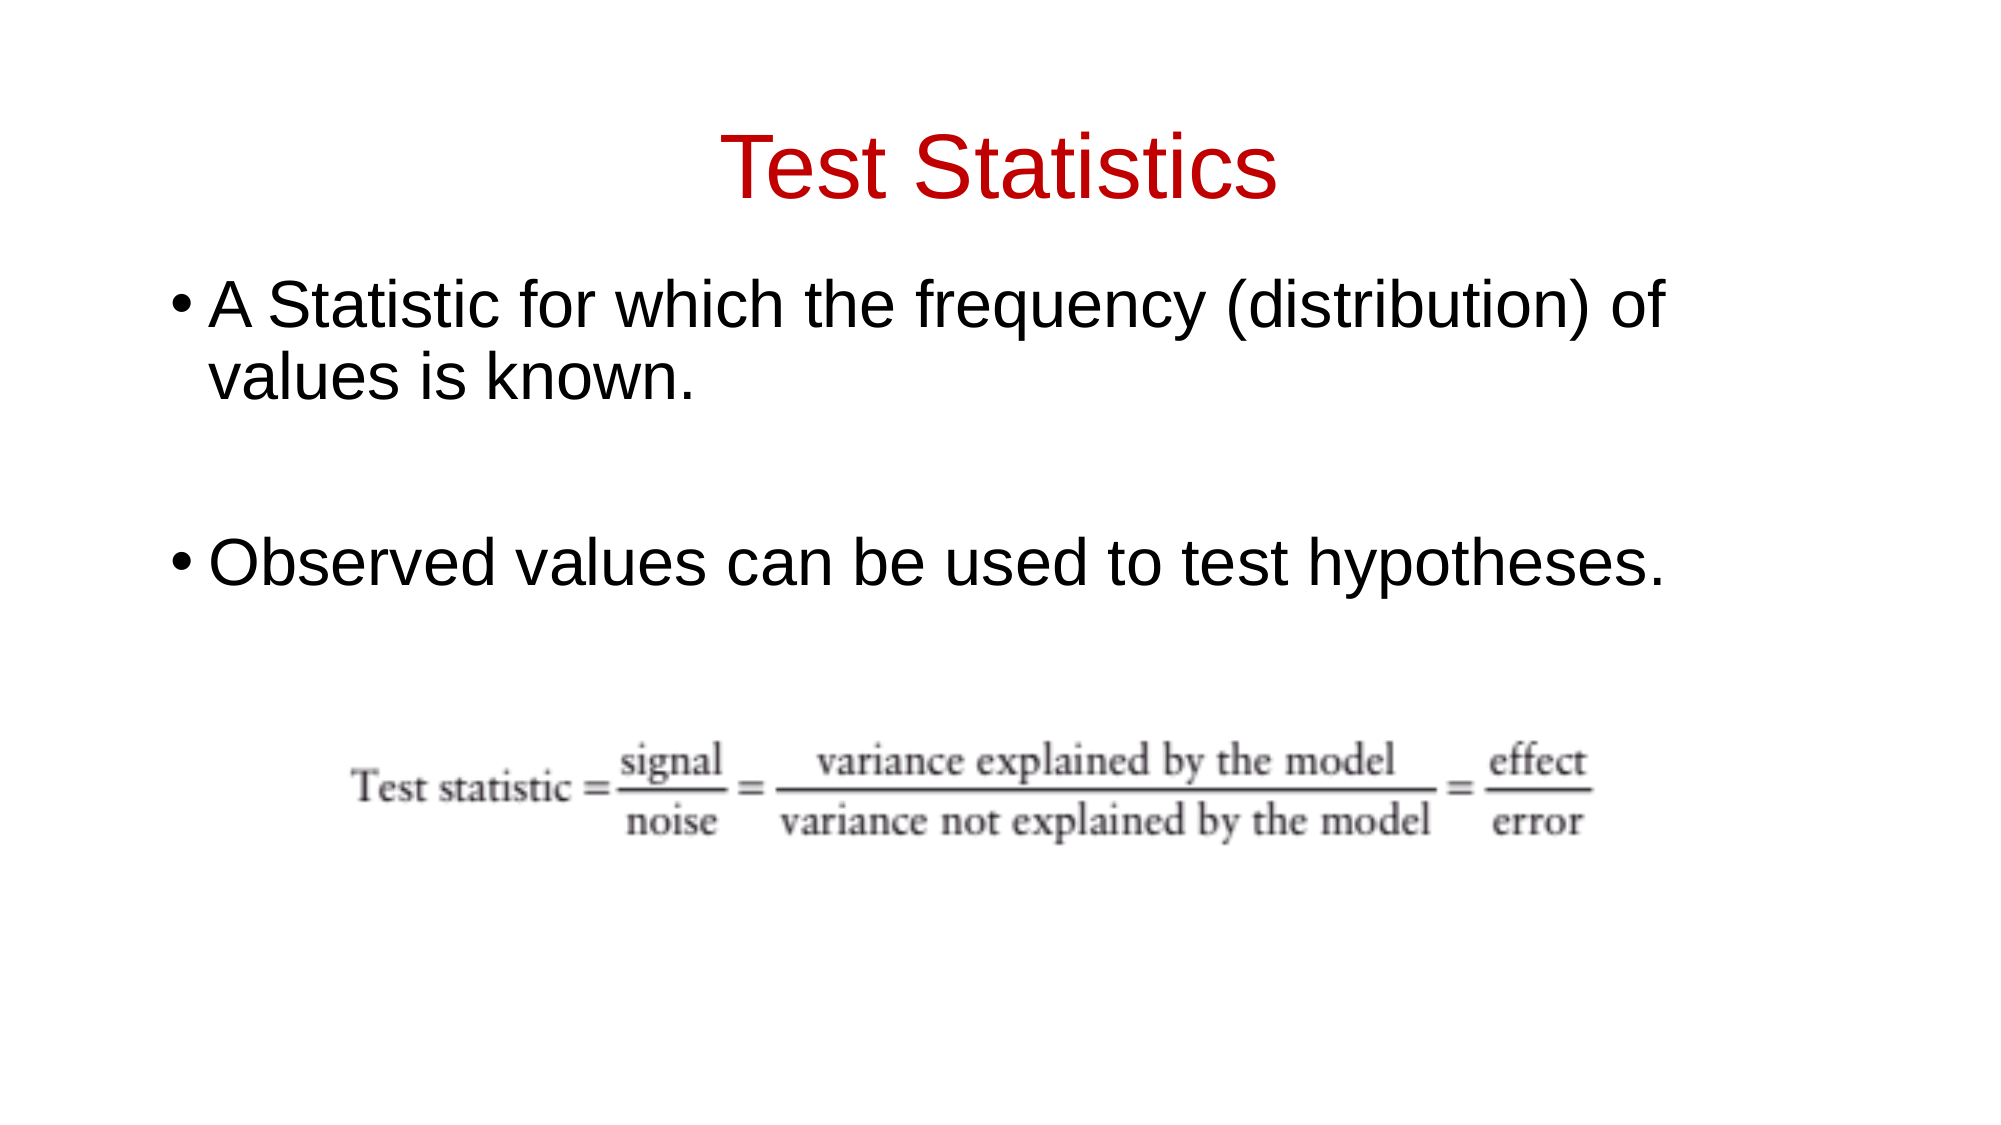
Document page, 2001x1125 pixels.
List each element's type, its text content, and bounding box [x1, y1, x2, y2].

picture [308, 729, 1605, 863]
title Test Statistics [137, 59, 1863, 278]
list A Statistic for which the frequency (distribution) of values is known. Observed values can be used to test hypotheses. [155, 262, 1828, 645]
